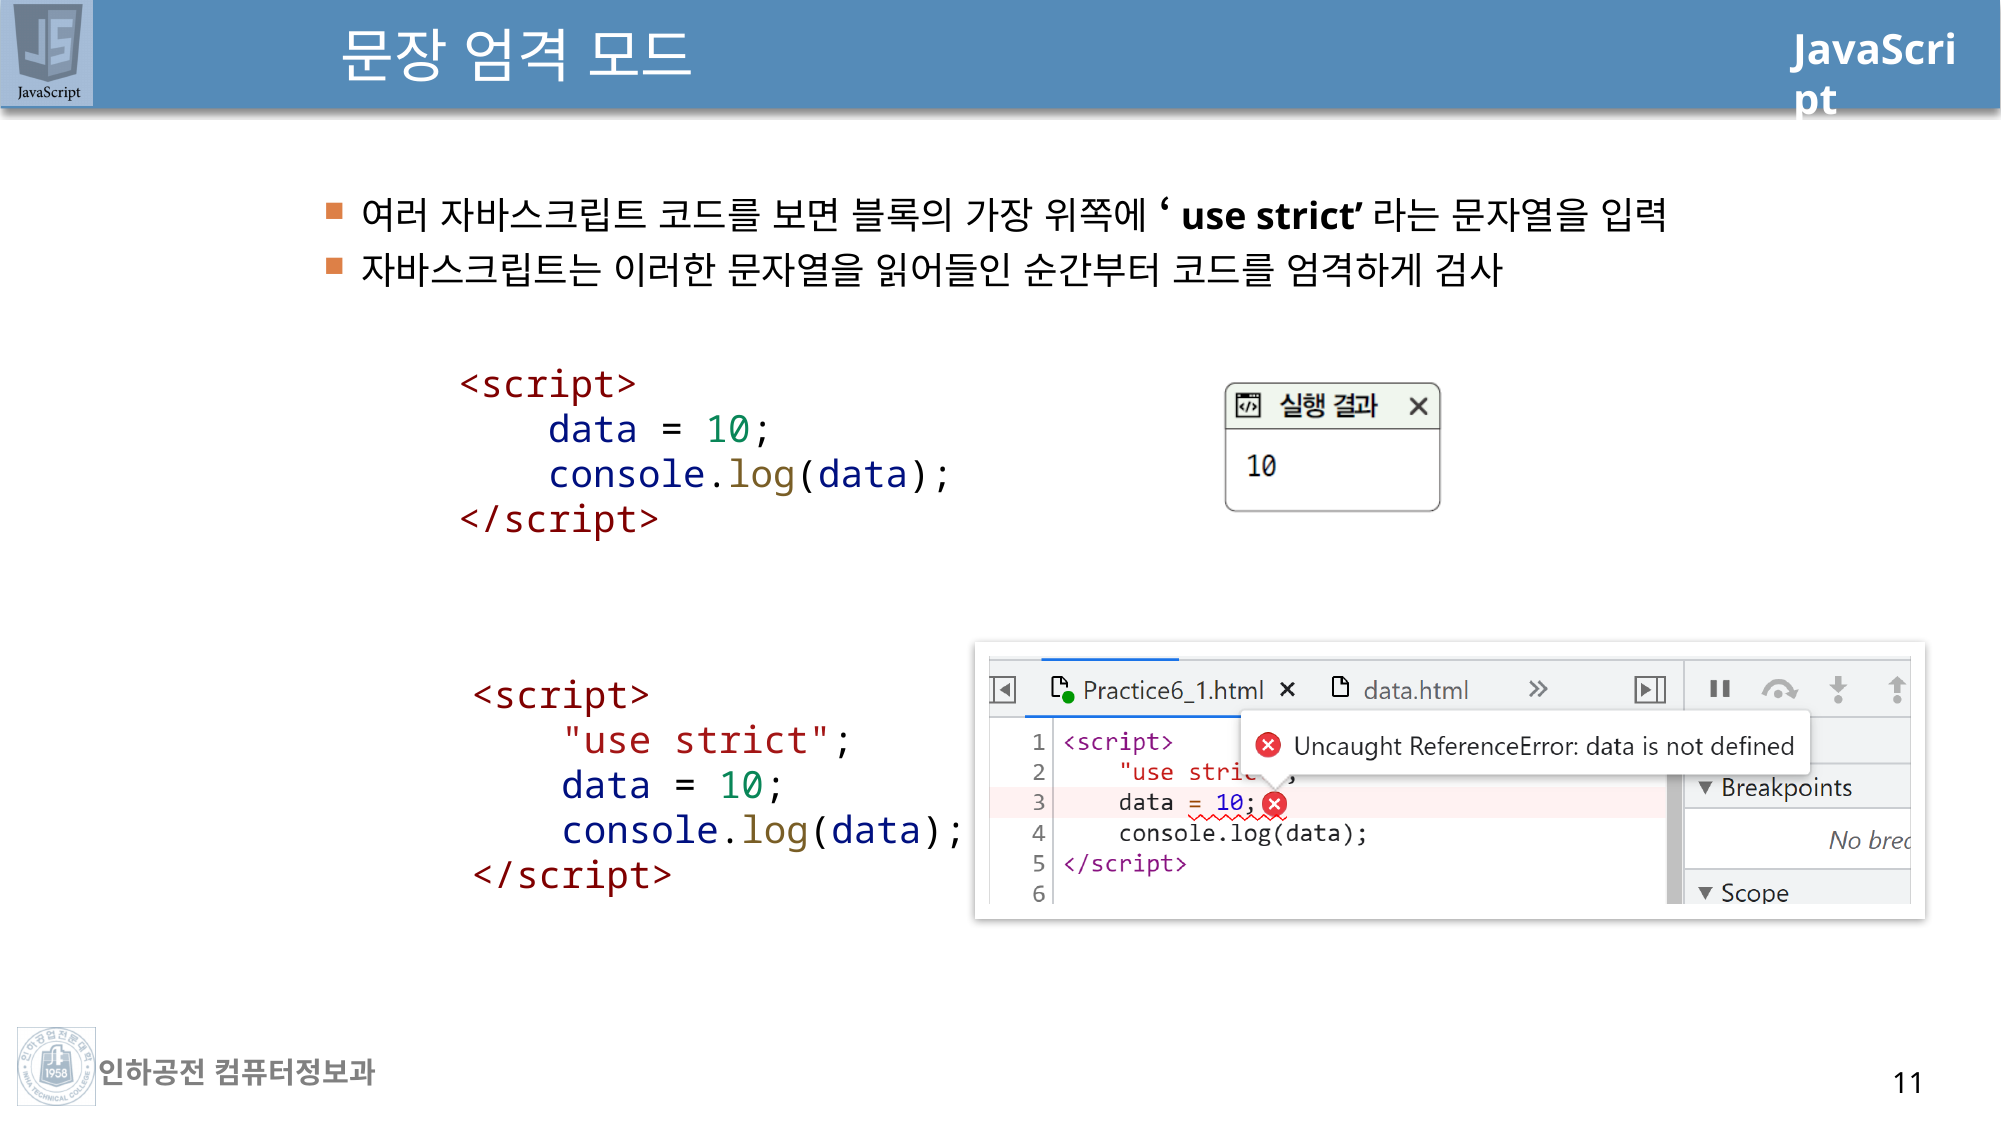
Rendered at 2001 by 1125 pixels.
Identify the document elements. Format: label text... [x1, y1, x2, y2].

text_box <script> "use strict"; data = 10; console.log(data); </script> [456, 663, 1472, 949]
picture [988, 655, 1911, 905]
text_box <script> data = 10; console.log(data); </script> [443, 352, 1450, 547]
picture [1212, 378, 1451, 523]
list 여러 자바스크립트 코드를 보면 블록의 가장 위쪽에 ‘use strict’라는 문자열을 입력 자바스크립트는 이러한 문자열을 읽어들인 순간부터 코드를 엄격하게 검사 [196, 184, 1863, 1012]
title 문장 엄격 모드 [279, 7, 1390, 102]
